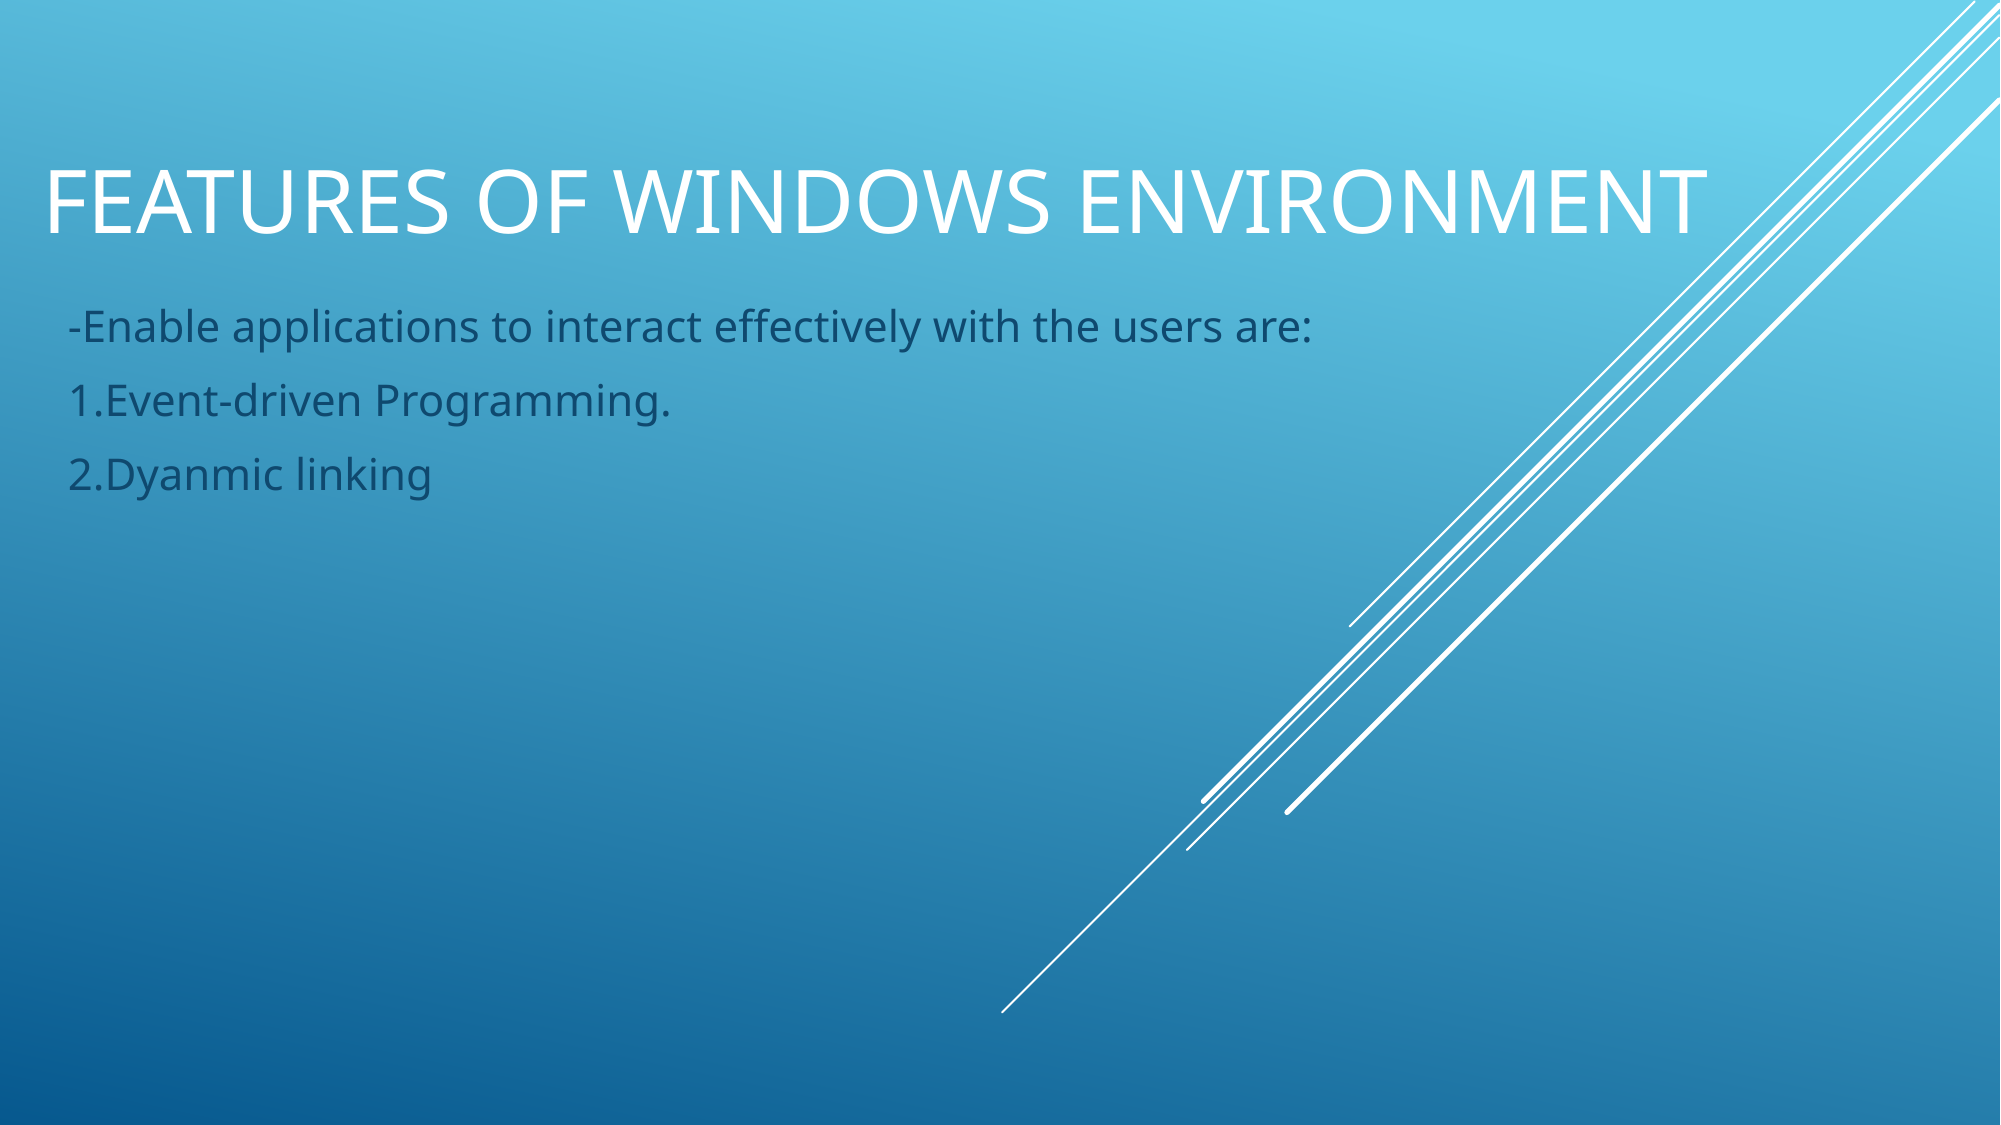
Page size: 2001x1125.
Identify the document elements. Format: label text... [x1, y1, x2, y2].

subtitle -Enable applications to interact effectively with the users are: 1.Event-driven Programming. 2.Dyanmic linking [52, 291, 1494, 950]
title Features of windows environment [27, 112, 1753, 260]
